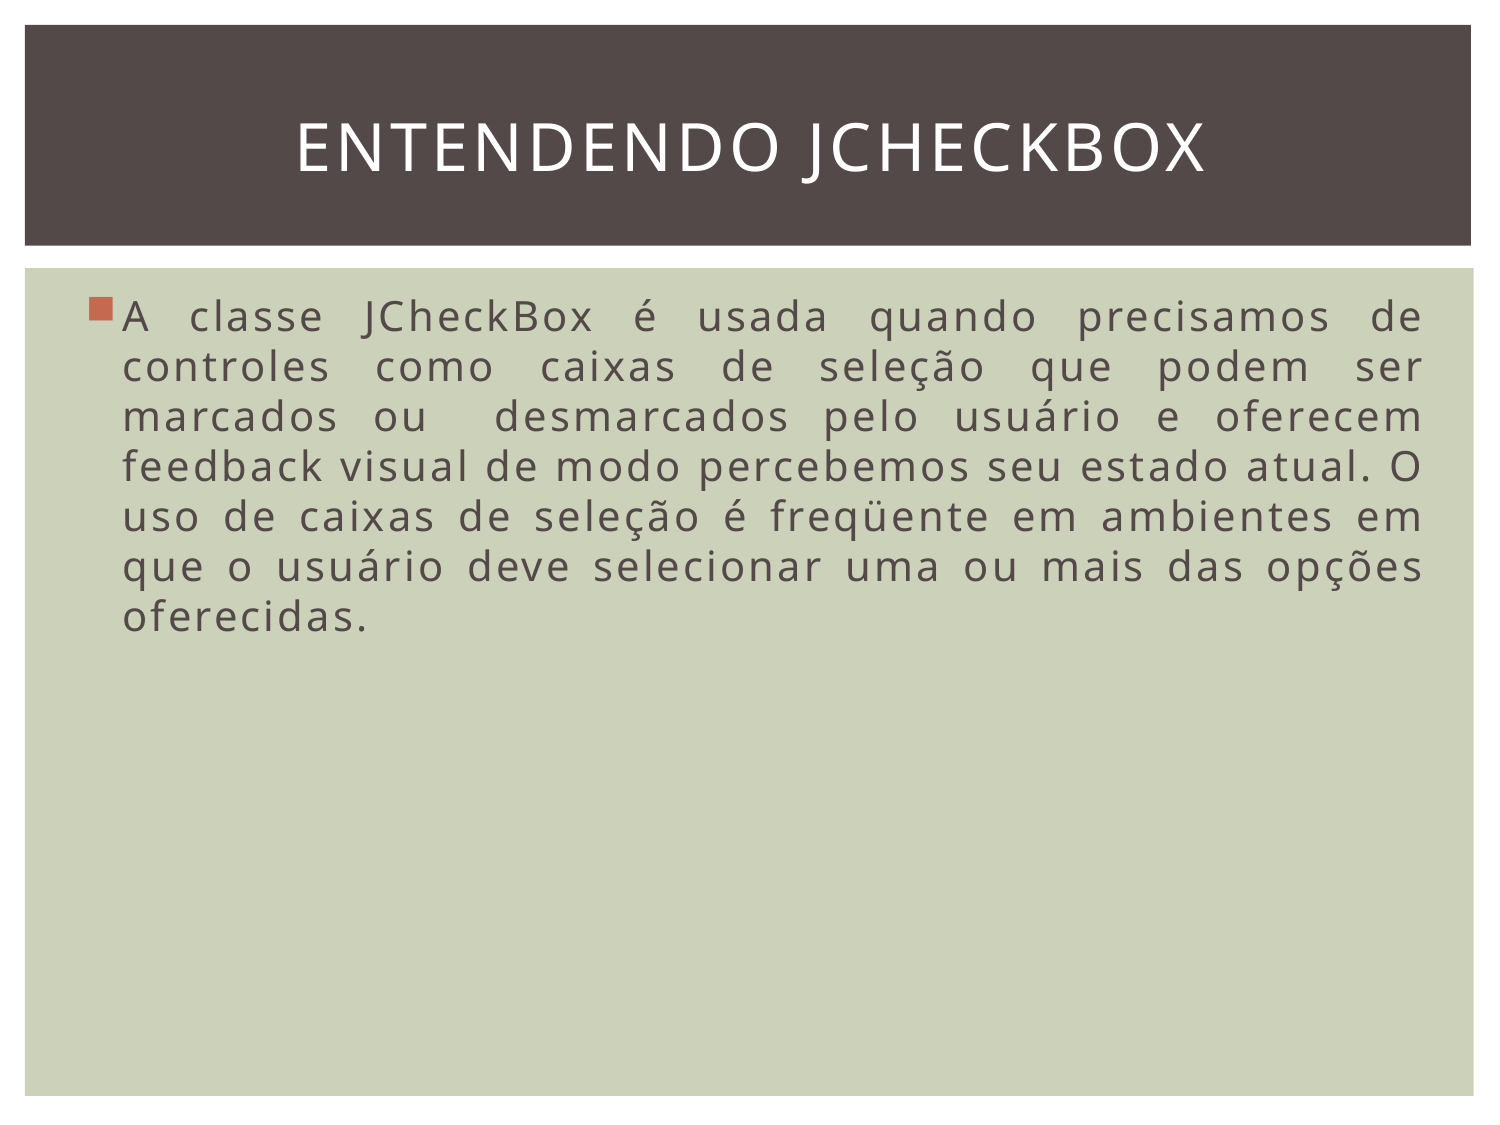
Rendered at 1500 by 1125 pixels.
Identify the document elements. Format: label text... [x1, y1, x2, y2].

list A classe JCheckBox é usada quando precisamos de controles como caixas de seleção que podem ser marcados ou desmarcados pelo usuário e oferecem feedback visual de modo percebemos seu estado atual. O uso de caixas de seleção é freqüente em ambientes em que o usuário deve selecionar uma ou mais das opções oferecidas. [62, 281, 1442, 1005]
title Entendendo Jcheckbox [62, 58, 1438, 232]
